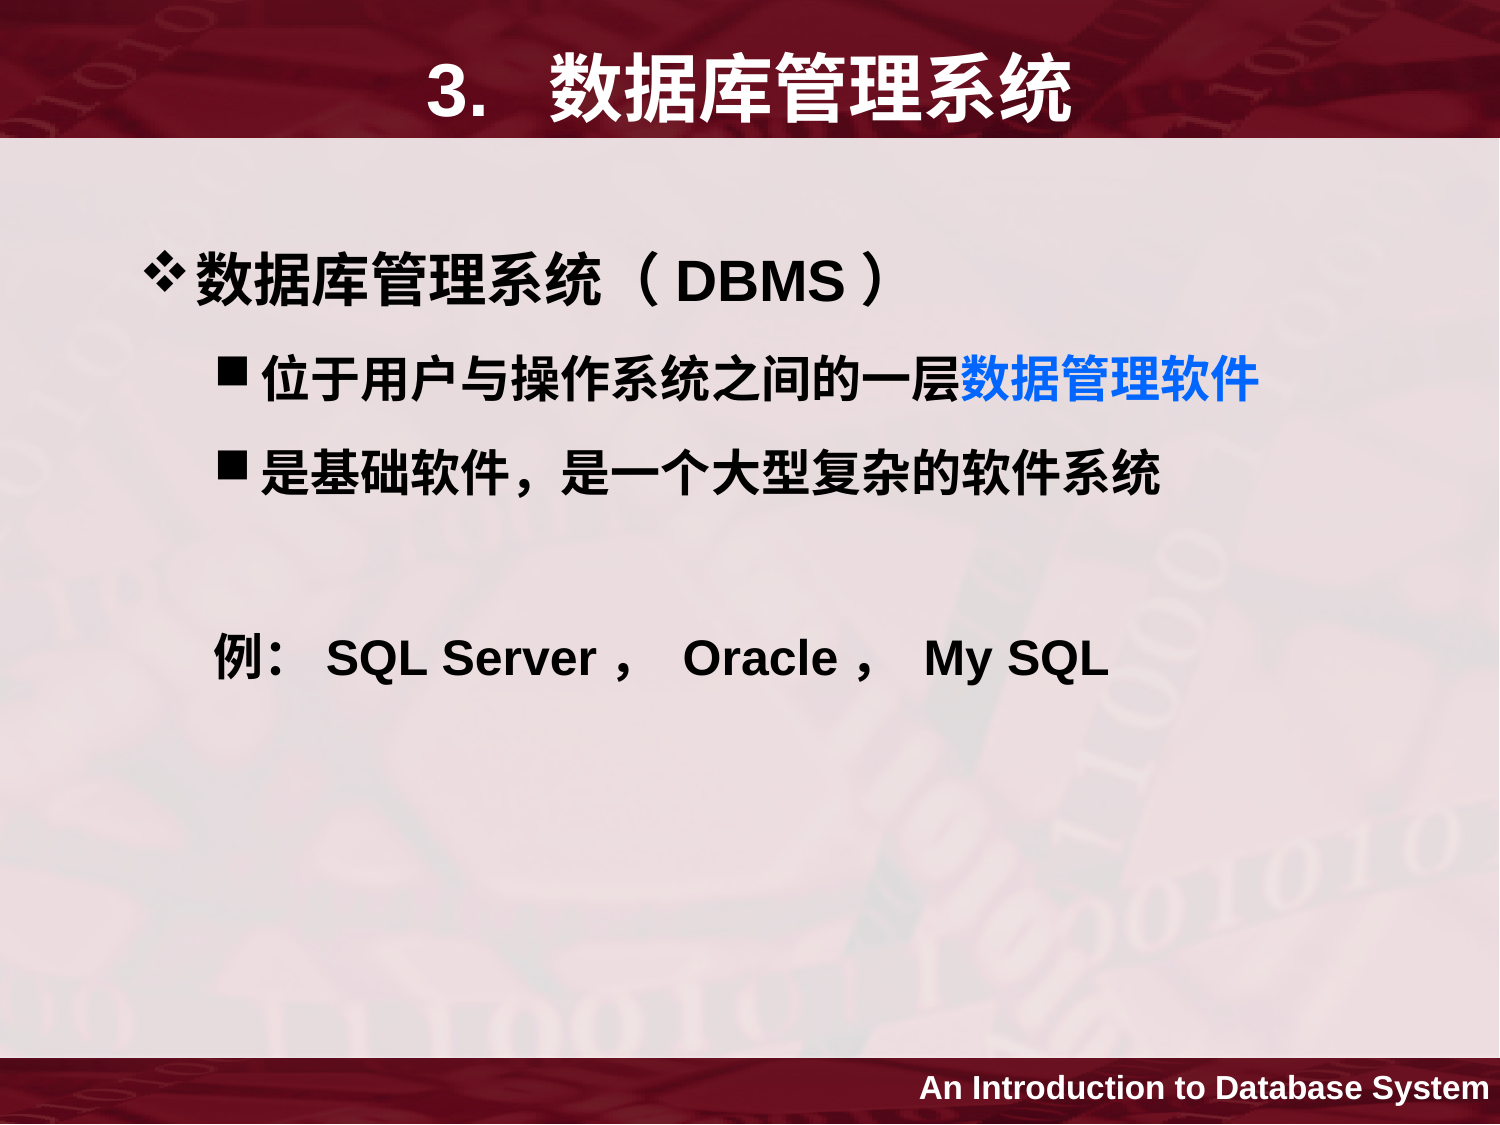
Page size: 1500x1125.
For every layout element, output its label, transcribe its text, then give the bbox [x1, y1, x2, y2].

picture [0, 0, 1500, 1124]
list 数据库管理系统（DBMS） 位于用户与操作系统之间的一层数据管理软件 是基础软件，是一个大型复杂的软件系统 例：SQL Server， Oracle， My SQL [123, 208, 1399, 945]
title 3. 数据库管理系统 [75, 0, 1425, 181]
